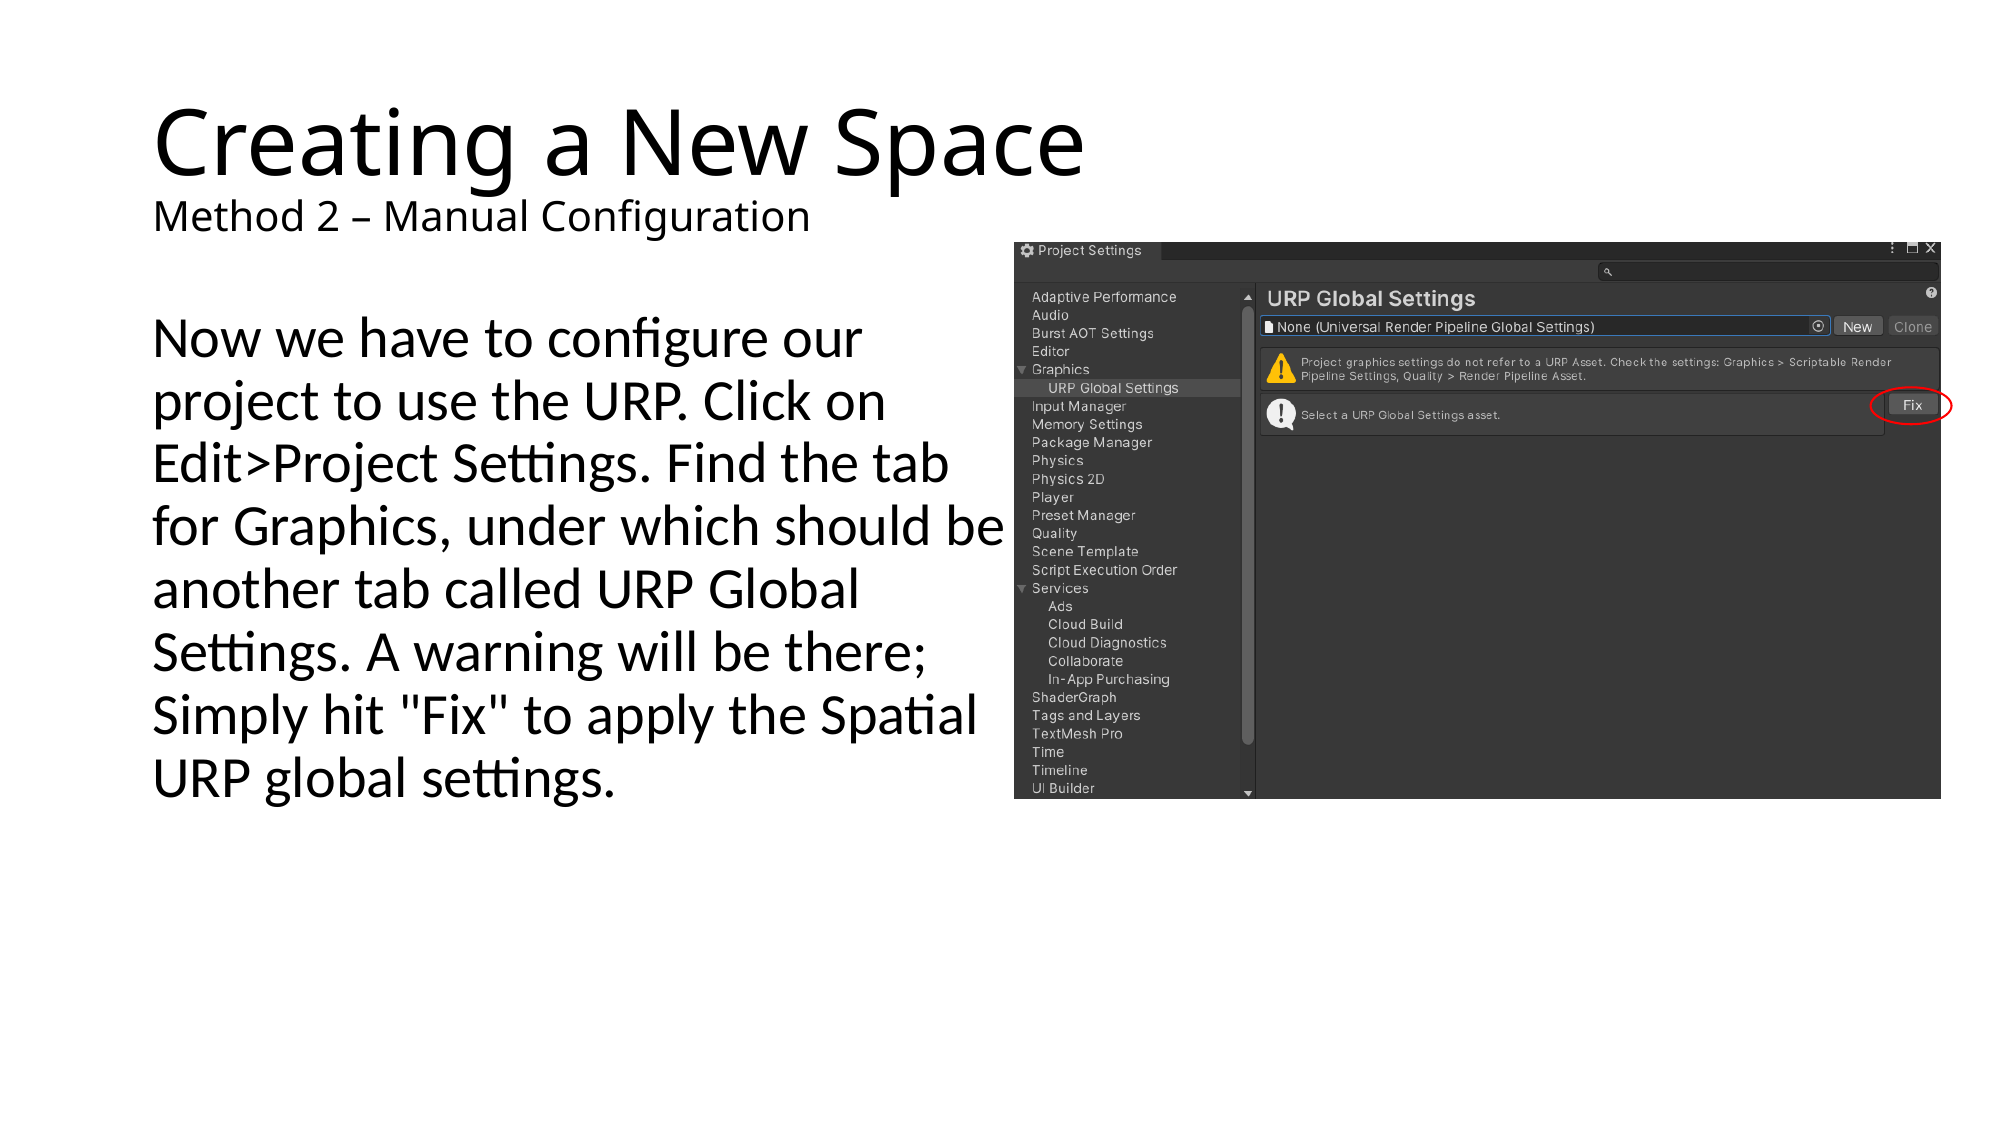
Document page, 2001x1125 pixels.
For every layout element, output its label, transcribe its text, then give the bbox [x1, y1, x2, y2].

list Now we have to configure our project to use the URP. Click on Edit>Project Settings. Find the tab for Graphics, under which should be another tab called URP Global Settings. A warning will be there; Simply hit "Fix" to apply the Spatial URP global settings. [137, 299, 1030, 1014]
title Creating a New Space Method 2 – Manual Configuration [137, 59, 1863, 278]
text_box [1941, 392, 1953, 420]
picture [1014, 242, 1941, 799]
